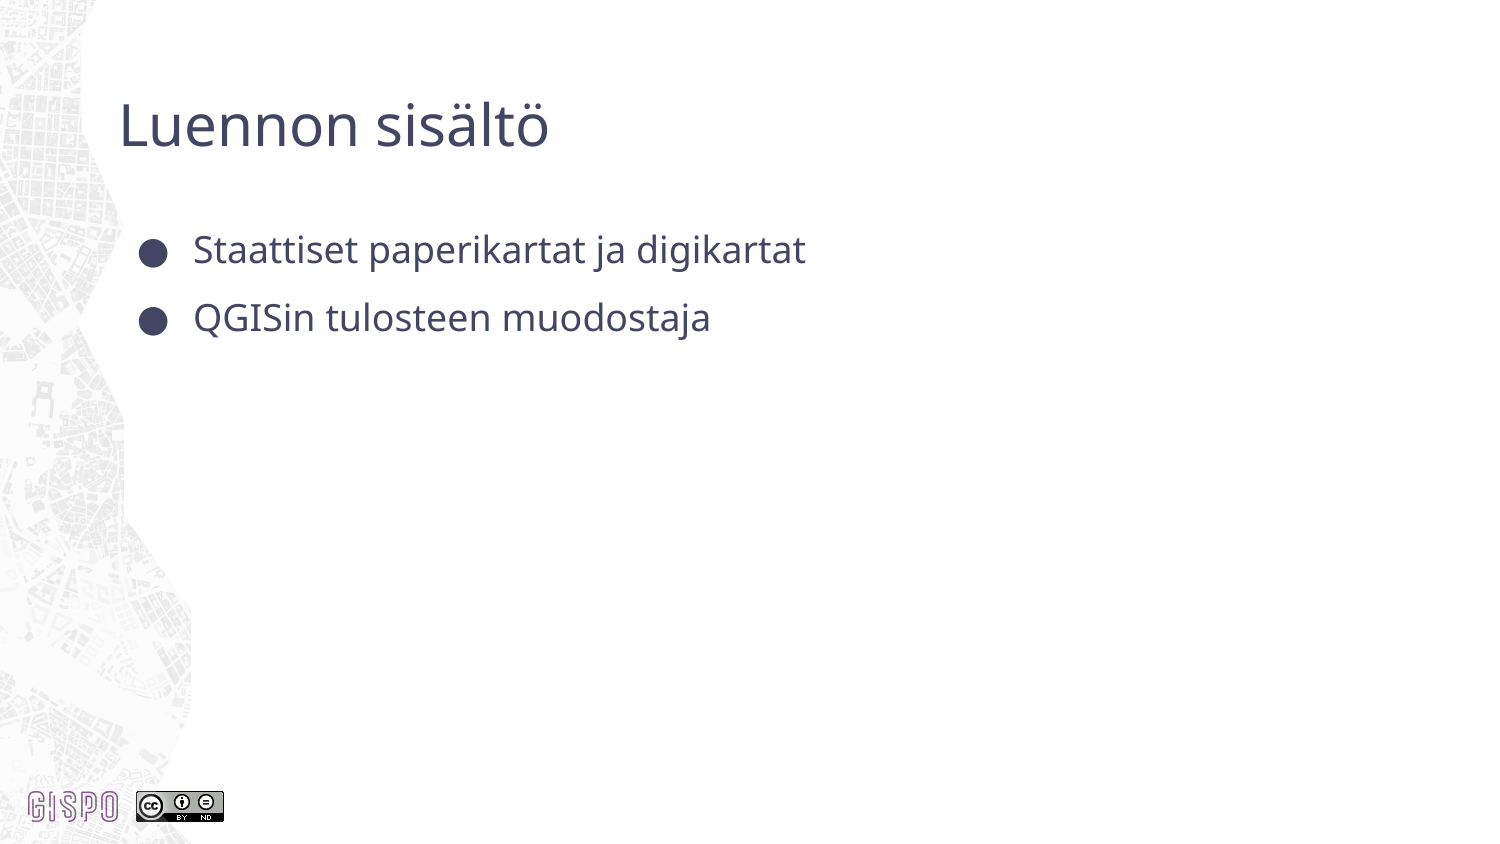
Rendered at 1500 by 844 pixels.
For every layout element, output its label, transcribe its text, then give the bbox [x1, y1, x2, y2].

list Staattiset paperikartat ja digikartat QGISin tulosteen muodostaja [118, 189, 1449, 750]
picture [28, 791, 118, 822]
title Luennon sisältö [118, 72, 1449, 167]
picture [136, 791, 224, 822]
